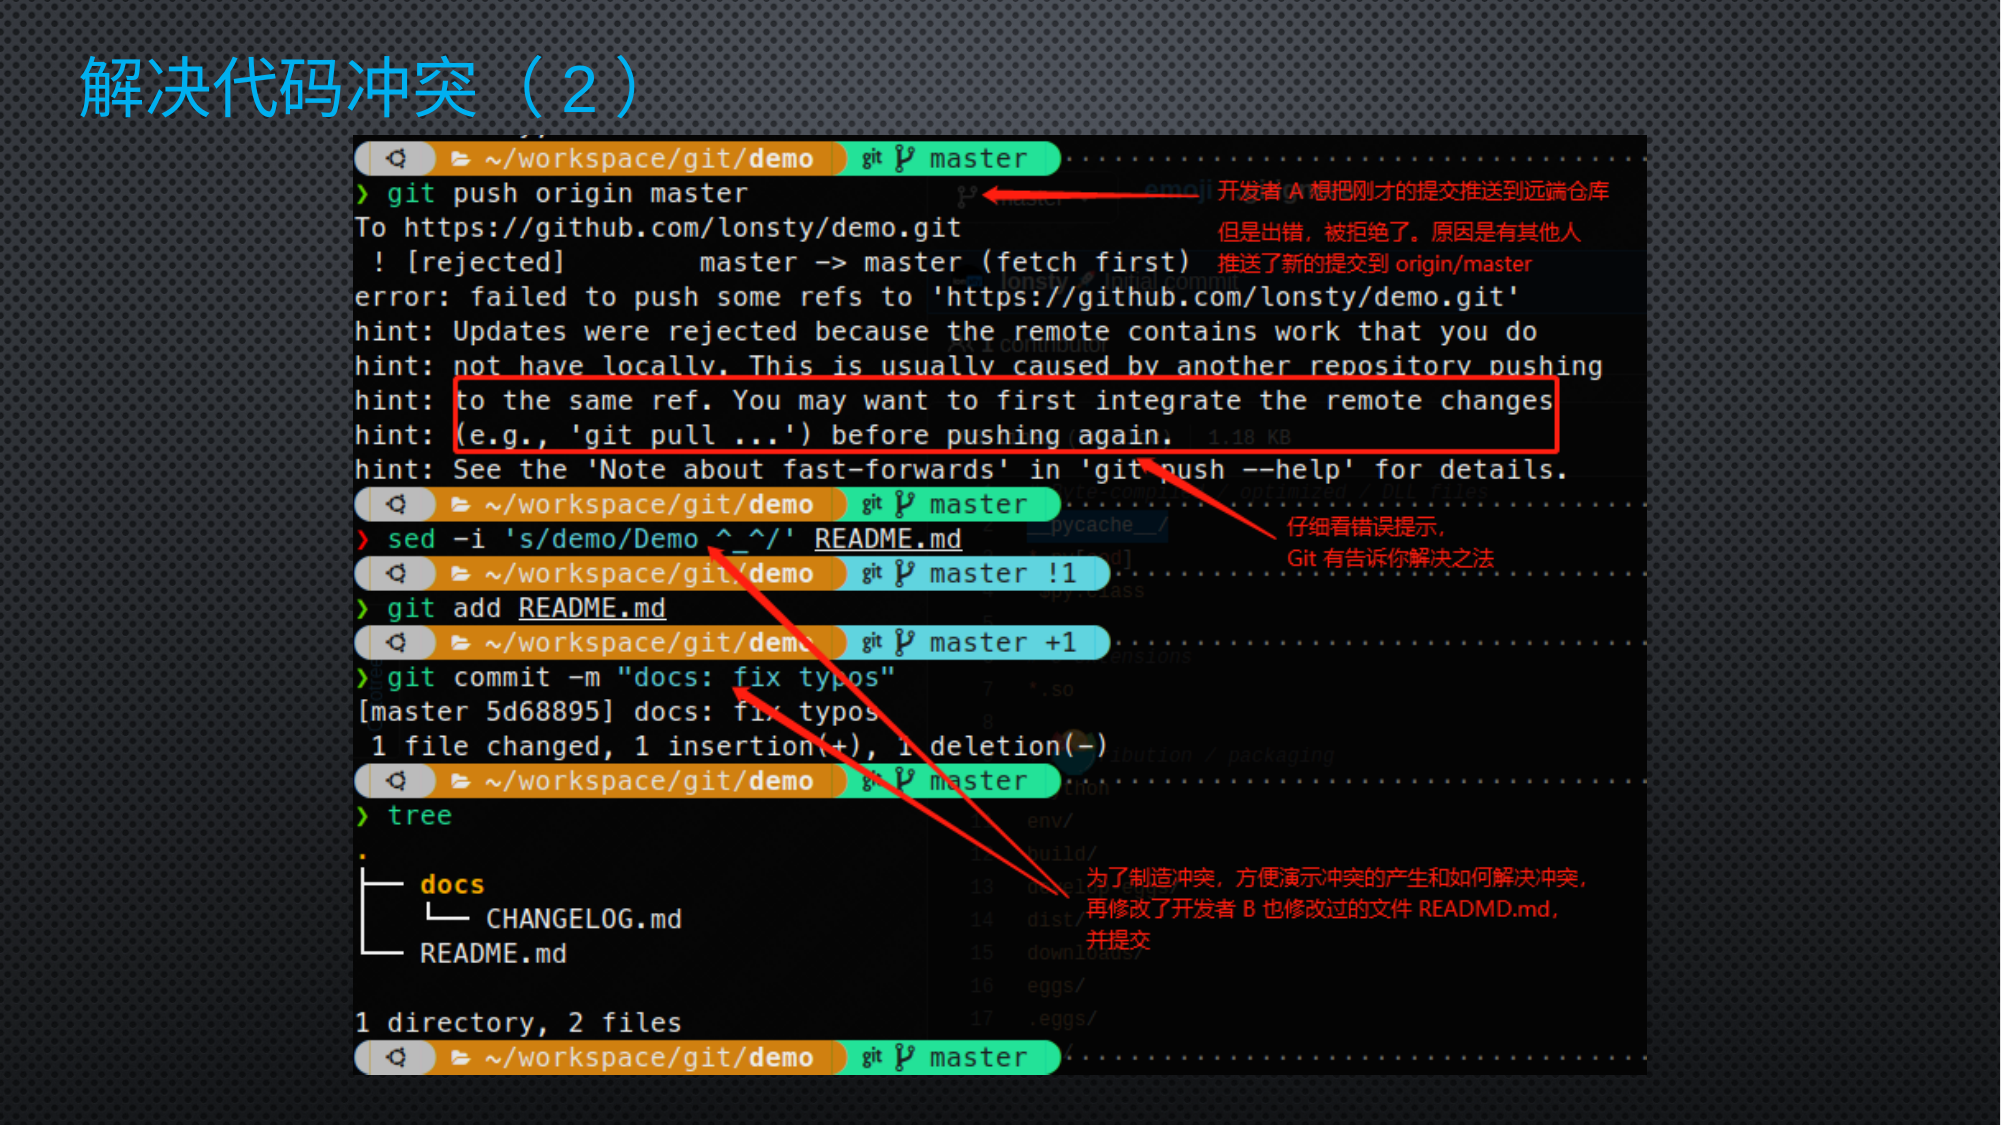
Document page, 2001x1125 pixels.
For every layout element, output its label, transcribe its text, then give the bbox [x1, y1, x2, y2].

picture [352, 135, 1647, 1075]
text_box 解决代码冲突（2） [63, 30, 813, 305]
